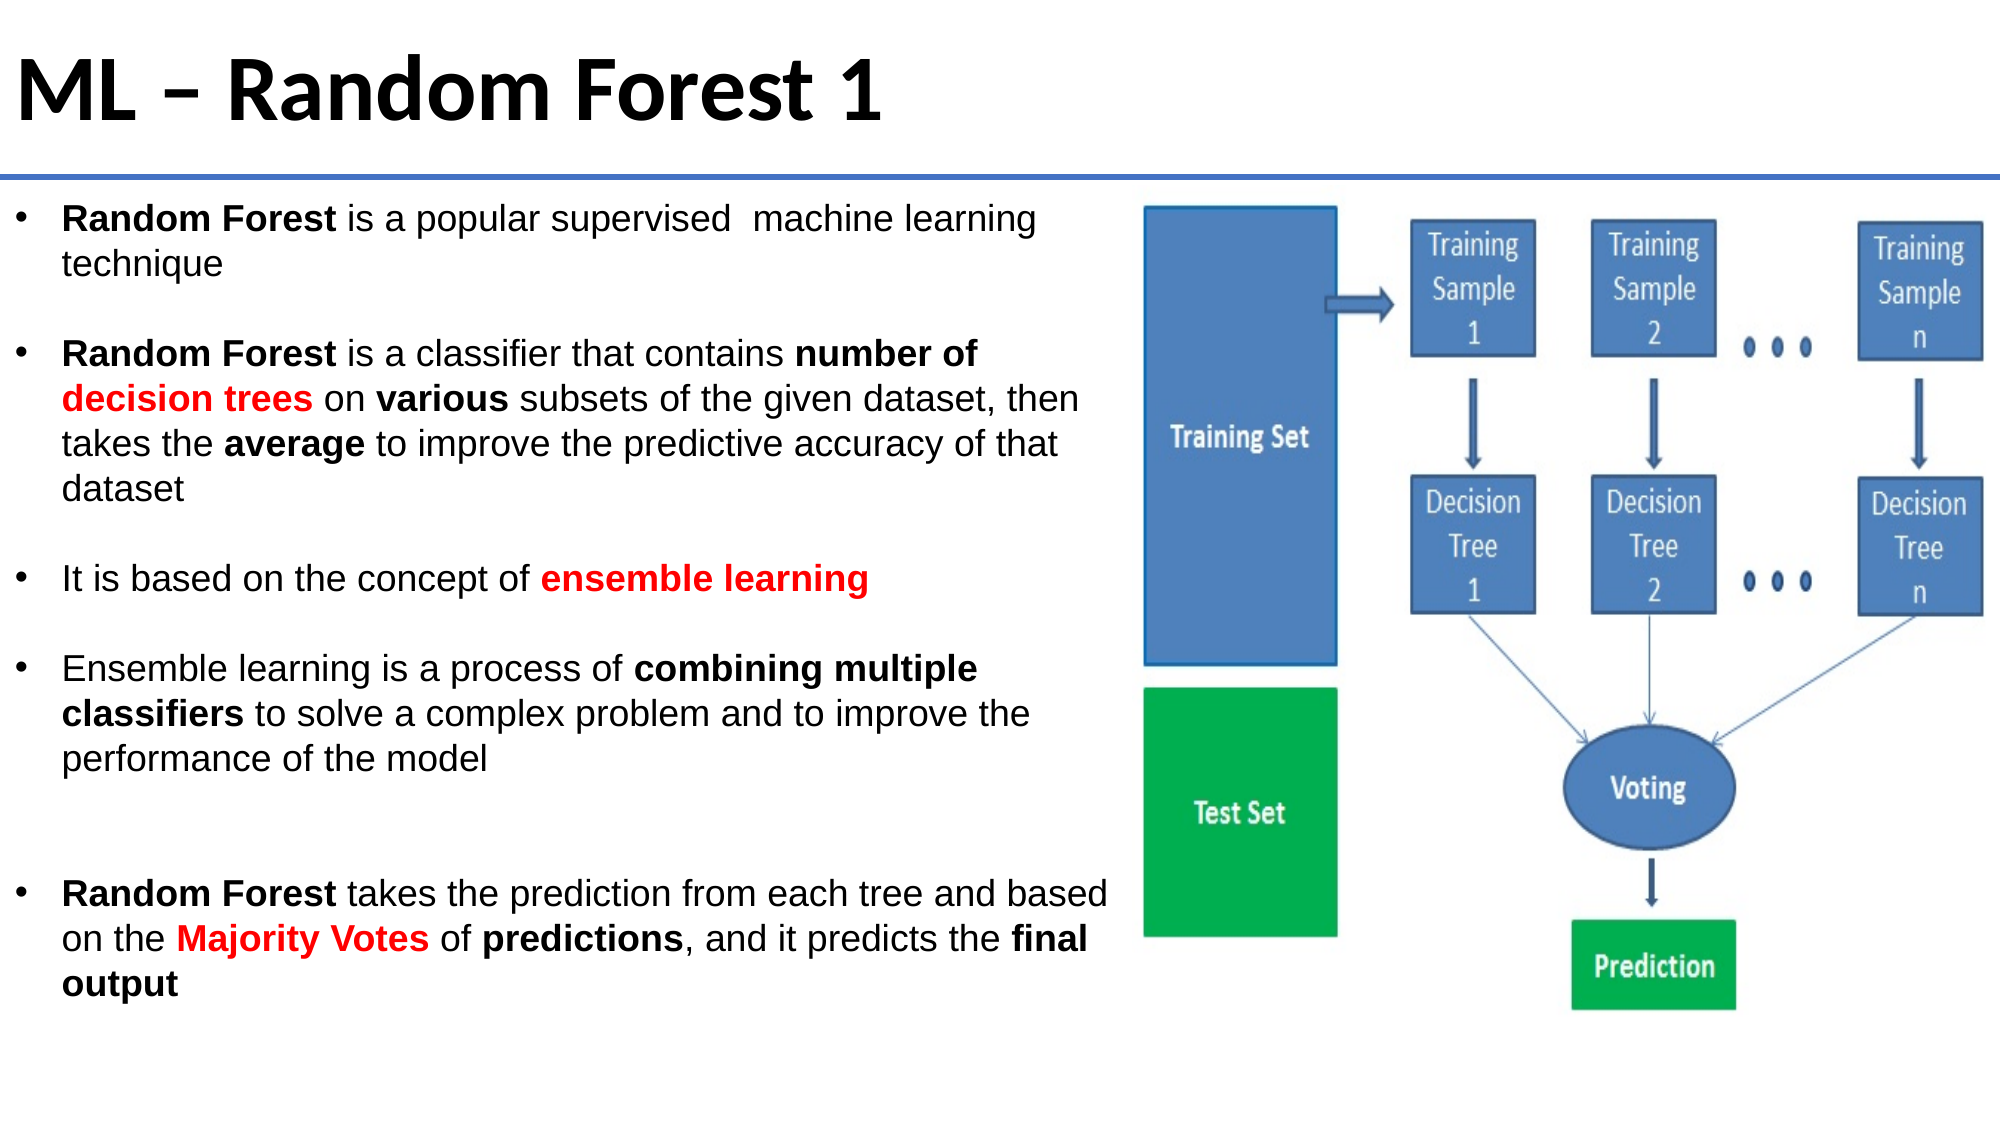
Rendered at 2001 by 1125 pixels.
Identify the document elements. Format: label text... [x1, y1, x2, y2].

text_box ML – Random Forest 1 [0, 32, 1725, 150]
picture [1132, 185, 2000, 1020]
text_box Random Forest is a popular supervised machine learning technique Random Forest is a classifier that contains number of decision trees on various subsets of the given dataset, then takes the average to improve the predictive accuracy of that dataset It is based on the concept of ensemble learning Ensemble learning is a process of combining multiple classifiers to solve a complex problem and to improve the performance of the model Random Forest takes the prediction from each tree and based on the Majority Votes of predictions, and it predicts the final output [0, 186, 1133, 1057]
